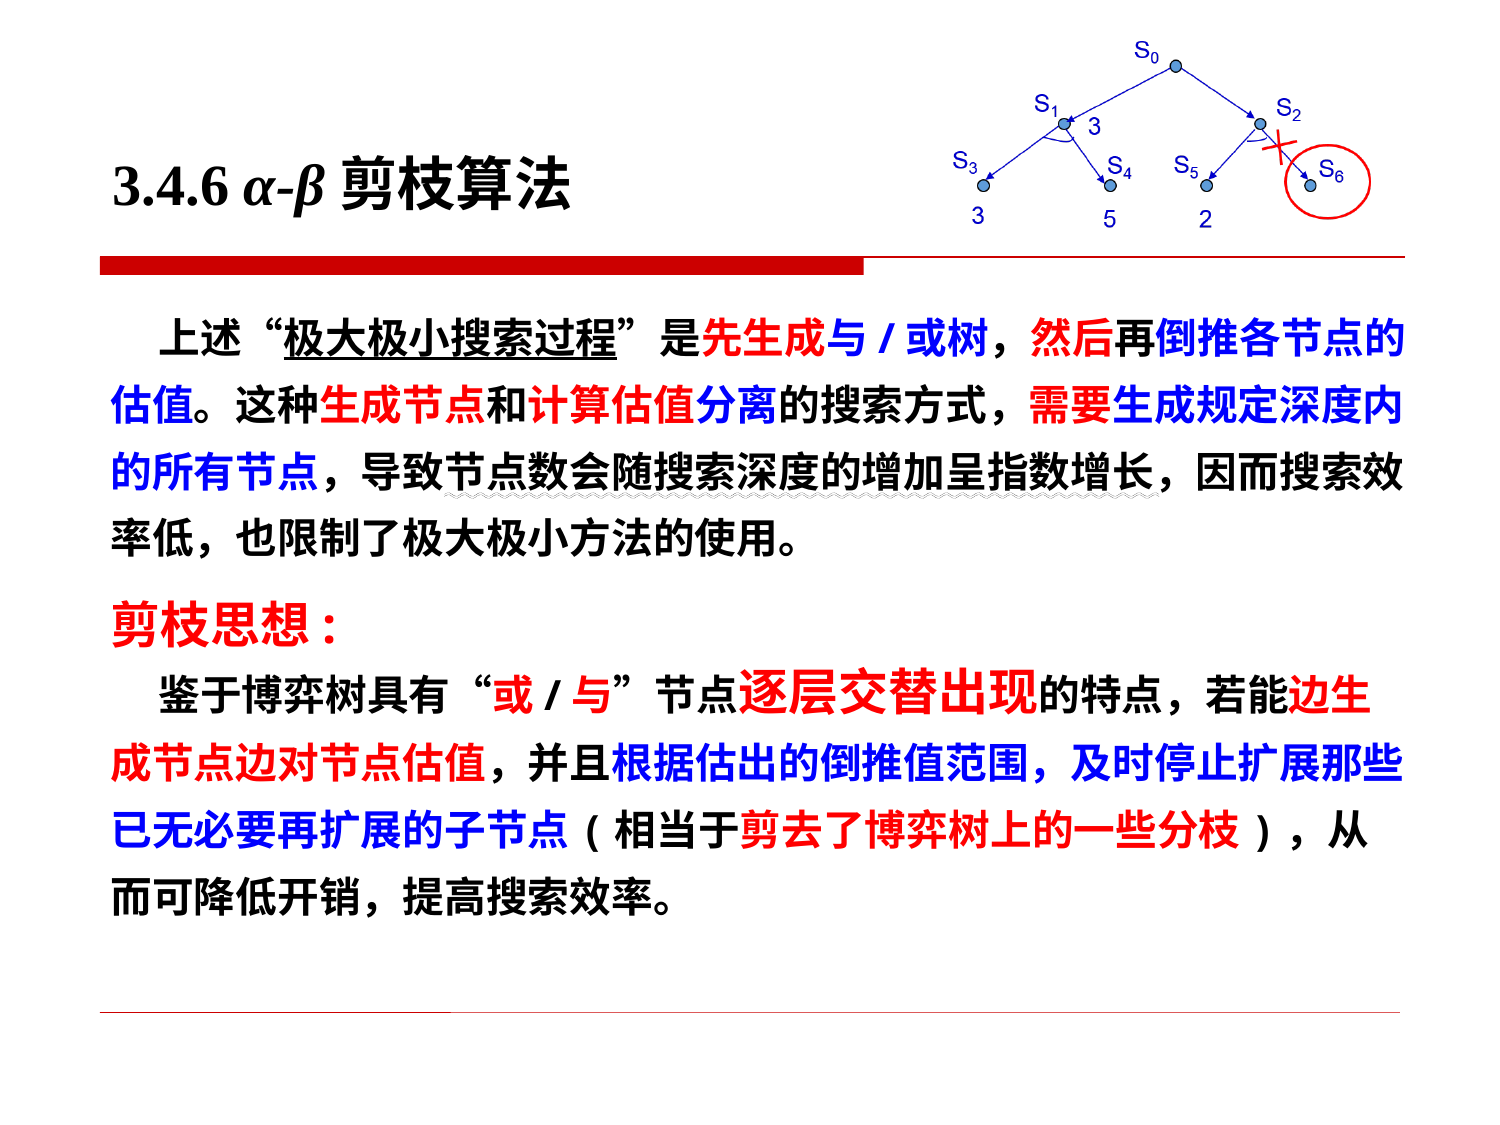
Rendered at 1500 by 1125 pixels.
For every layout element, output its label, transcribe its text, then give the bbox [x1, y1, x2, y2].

title 3.4.6 α-β剪枝算法 [112, 137, 575, 218]
text_box 上述“极大极小搜索过程”是先生成与/或树，然后再倒推各节点的估值。这种生成节点和计算估值分离的搜索方式，需要生成规定深度内的所有节点，导致节点数会随搜索深度的增加呈指数增长，因而搜索效率低，也限制了极大极小方法的使用。 剪枝思想: 鉴于博弈树具有“或/与”节点逐层交替出现的特点，若能边生成节点边对节点估值，并且根据估出的倒推值范围，及时停止扩展那些已无必要再扩展的子节点(相当于剪去了博弈树上的一些分枝)，从而可降低开销，提高搜索效率。 [110, 295, 1411, 925]
picture [937, 26, 1371, 248]
